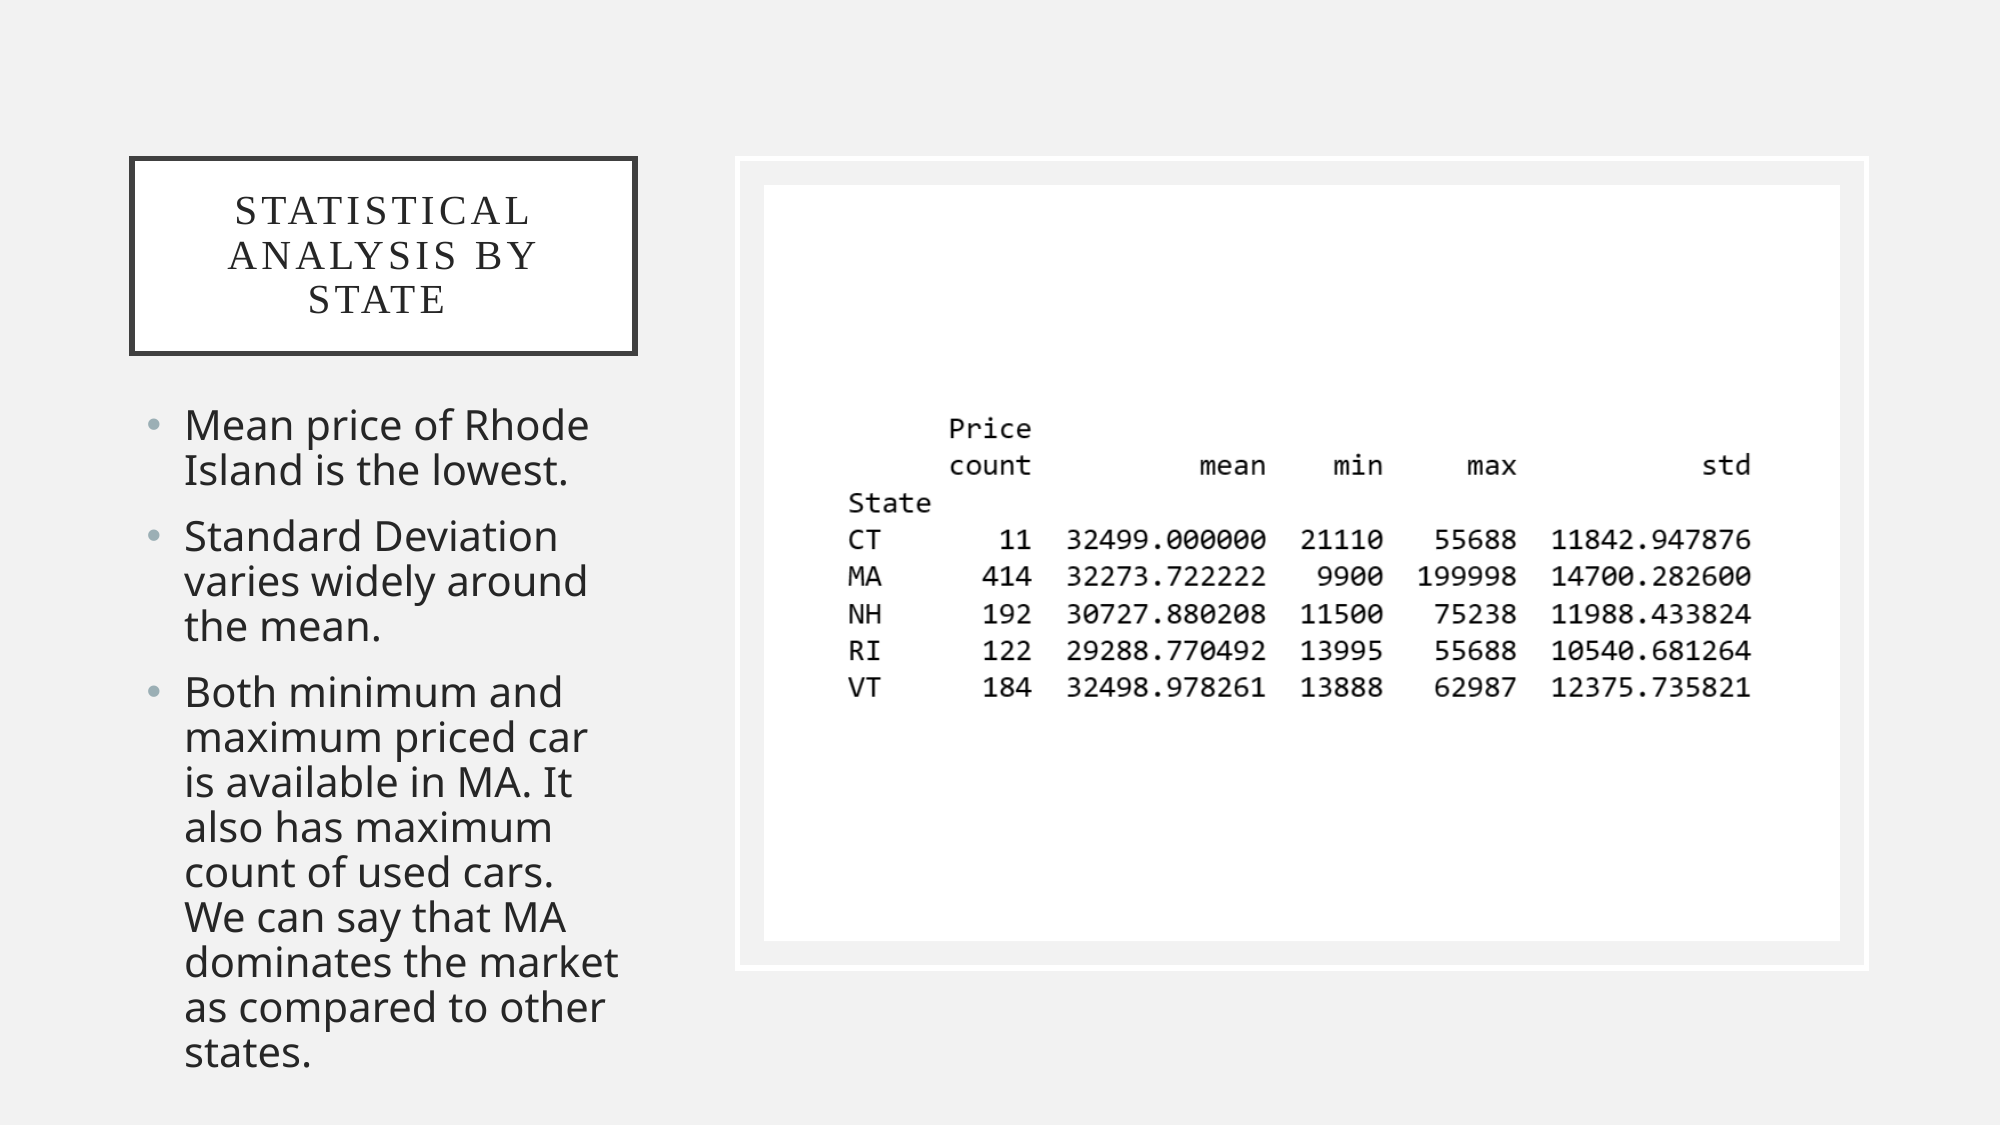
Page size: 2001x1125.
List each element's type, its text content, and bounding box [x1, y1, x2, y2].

list Mean price of Rhode Island is the lowest. Standard Deviation varies widely around the mean. Both minimum and maximum priced car is available in MA. It also has maximum count of used cars. We can say that MA dominates the market as compared to other states. [131, 397, 635, 1050]
picture [791, 397, 1813, 730]
title STATISTICAL ANALYSIS BY STATE [129, 156, 638, 356]
text_box [736, 157, 1868, 969]
text_box [763, 184, 1841, 942]
